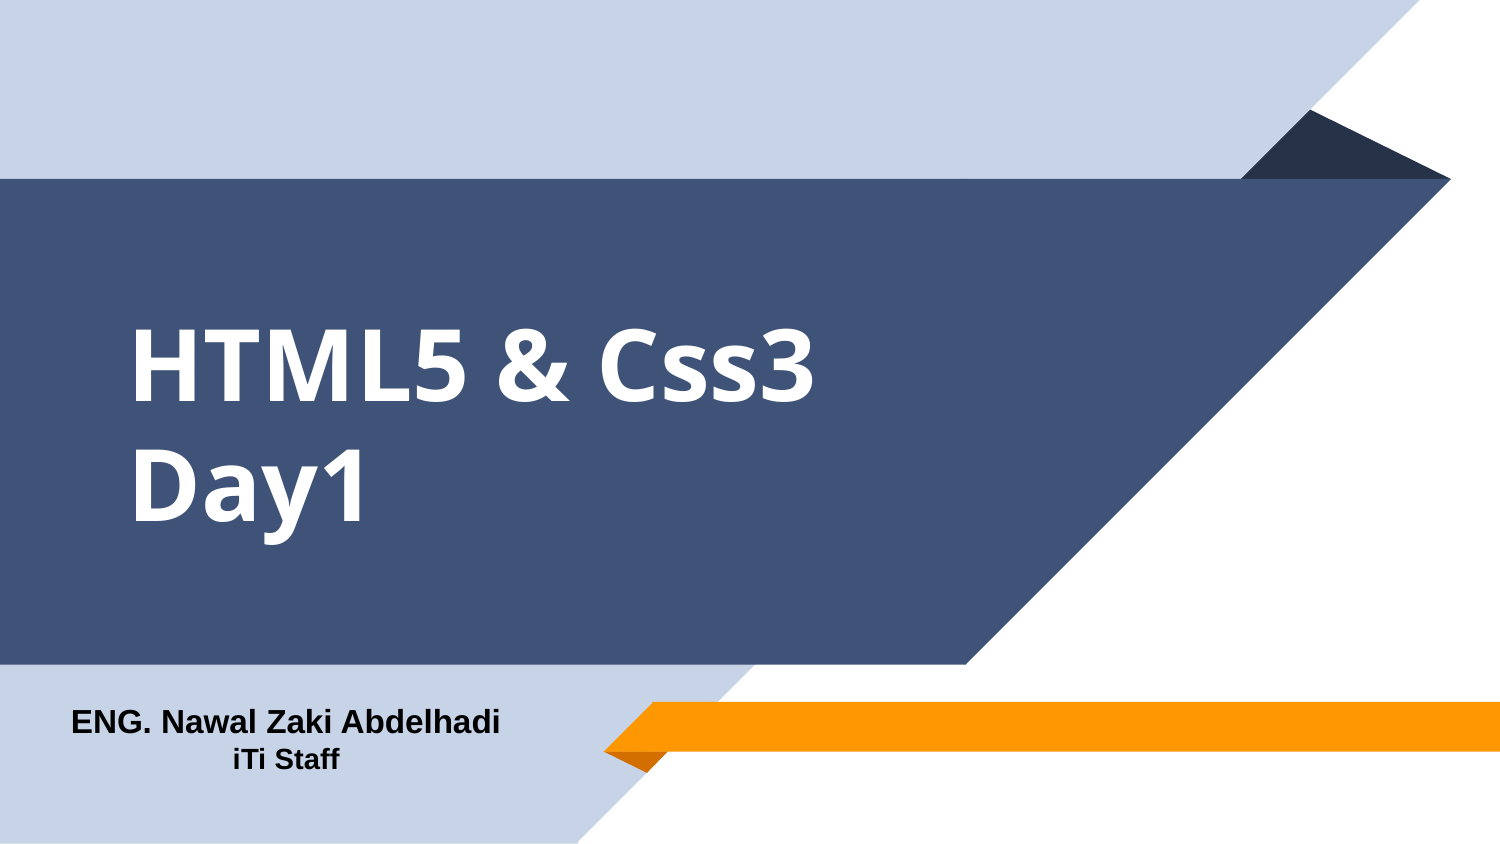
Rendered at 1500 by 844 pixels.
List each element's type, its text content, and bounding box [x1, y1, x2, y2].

title HTML5 & Css3 Day1 [112, 178, 994, 665]
text_box ENG. Nawal Zaki Abdelhadi iTi Staff [47, 692, 525, 818]
